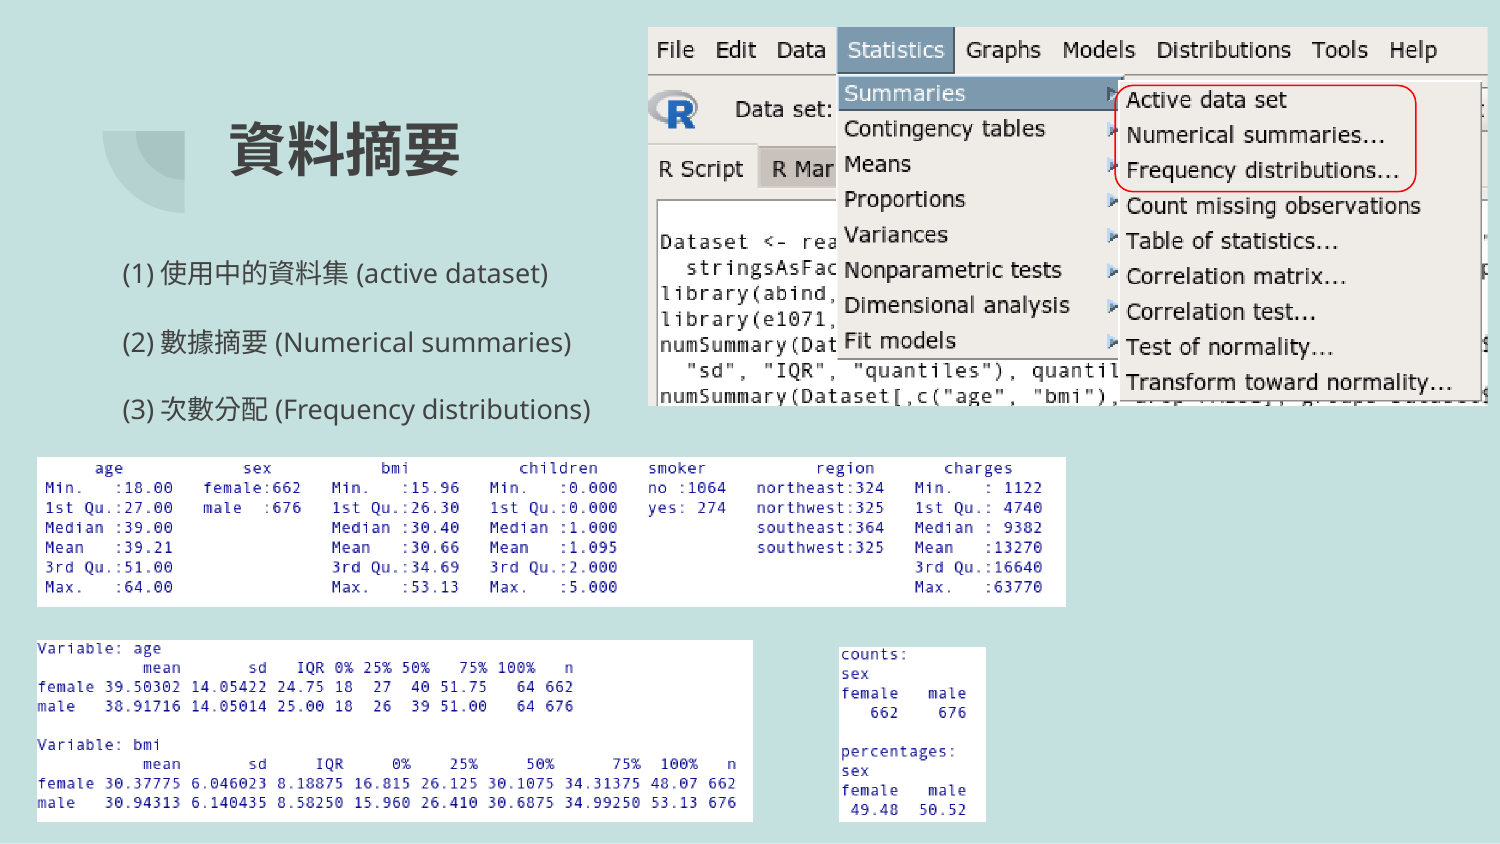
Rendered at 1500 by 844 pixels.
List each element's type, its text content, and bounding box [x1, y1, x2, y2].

picture [37, 456, 1066, 607]
text_box [0, 0, 1500, 844]
picture [37, 640, 753, 822]
title 資料摘要 [213, 98, 642, 236]
list (1)使用中的資料集(active dataset) (2)數據摘要(Numerical summaries) (3)次數分配(Frequency distributions) [107, 236, 1261, 654]
picture [839, 647, 986, 822]
picture [647, 27, 1488, 406]
